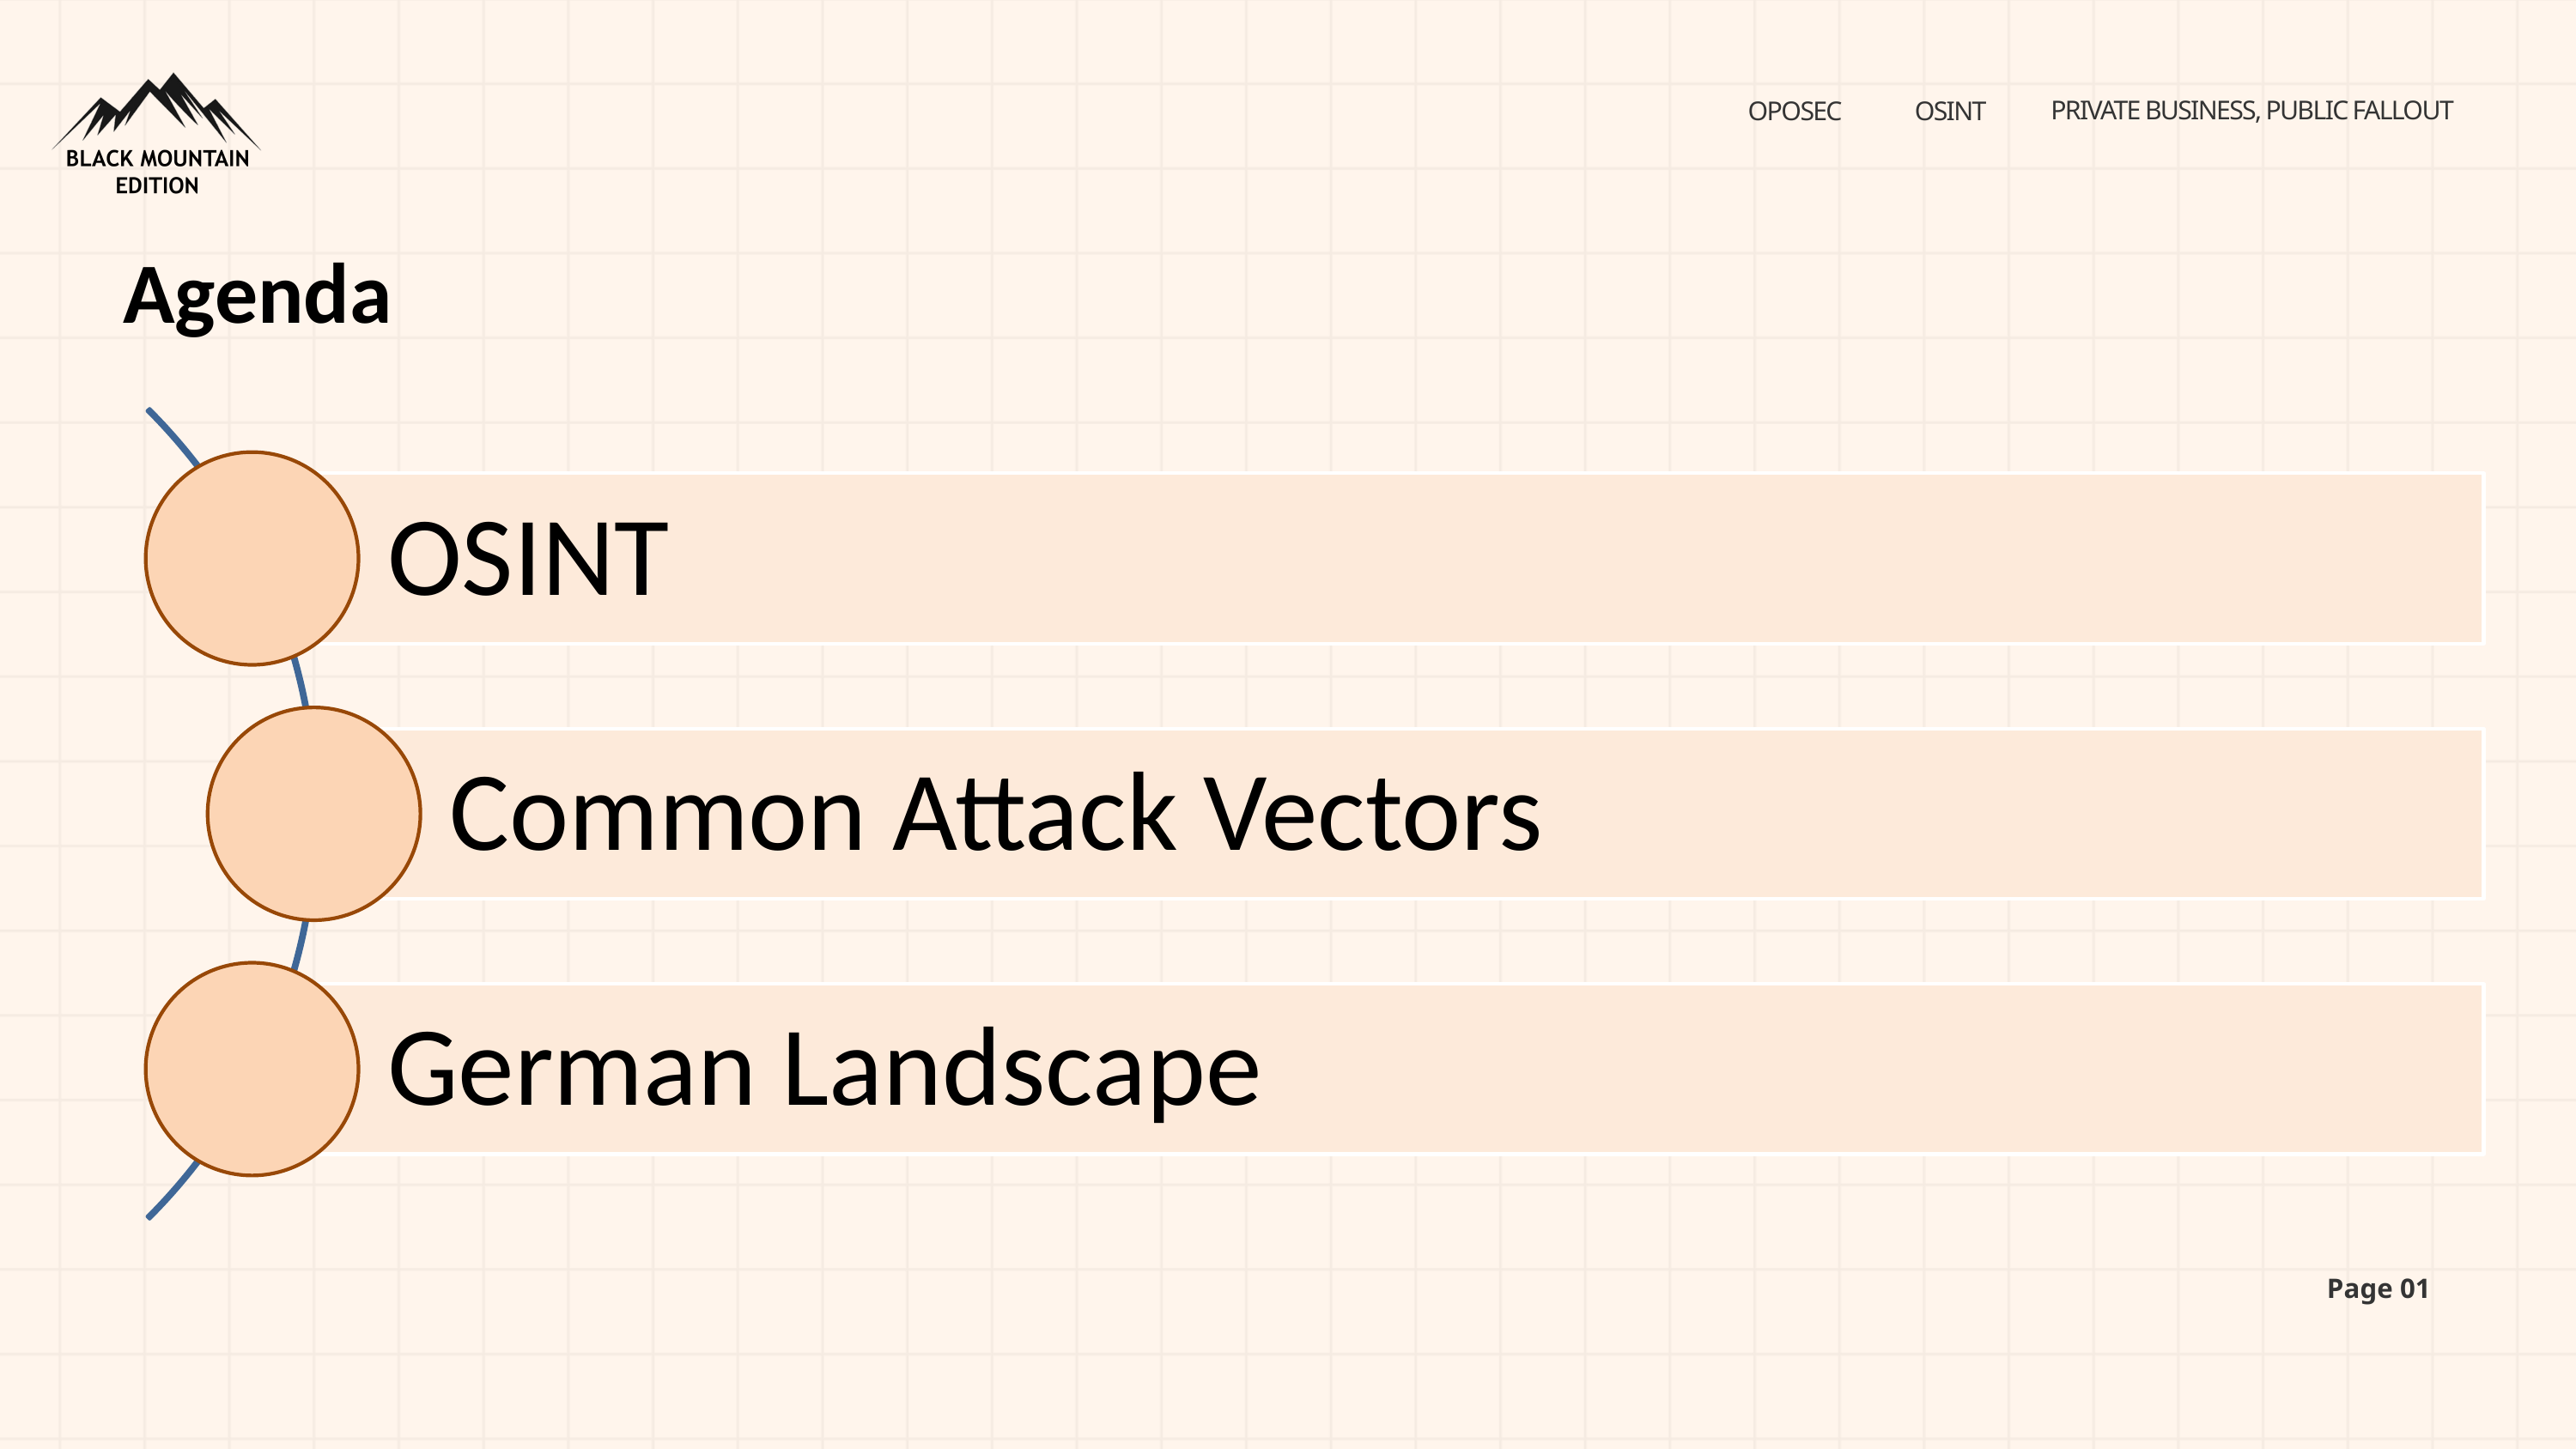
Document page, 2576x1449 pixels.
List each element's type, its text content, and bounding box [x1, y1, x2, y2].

picture [46, 69, 269, 212]
text_box OSINT [1891, 92, 2011, 126]
text_box Agenda [110, 230, 2496, 369]
text_box OPOSEC [1735, 92, 1855, 126]
text_box PRIVATE BUSINESS, PUBLIC FALLOUT [2046, 91, 2458, 125]
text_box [133, 387, 2496, 1240]
text_box Page 01 [2289, 1266, 2432, 1304]
text_box [0, 0, 2576, 1449]
